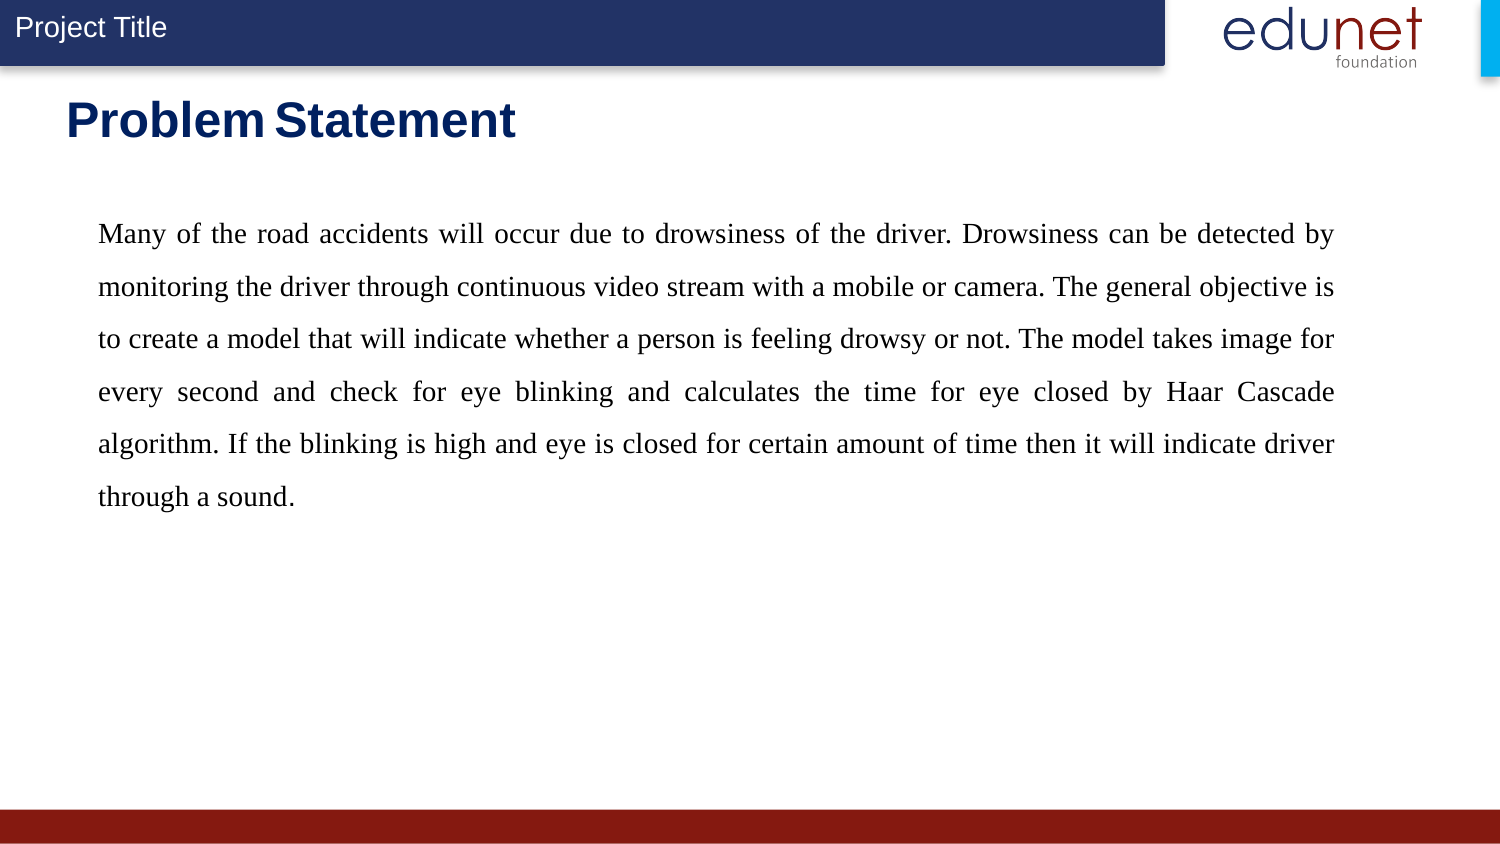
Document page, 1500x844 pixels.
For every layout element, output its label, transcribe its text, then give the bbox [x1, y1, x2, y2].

picture [1219, 4, 1424, 72]
text_box Many of the road accidents will occur due to drowsiness of the driver. Drowsiness can be detected by monitoring the driver through continuous video stream with a mobile or camera. The general objective is to create a model that will indicate whether a person is feeling drowsy or not. The model takes image for every second and check for eye blinking and calculates the time for eye closed by Haar Cascade algorithm. If the blinking is high and eye is closed for certain amount of time then it will indicate driver through a sound. [83, 189, 1352, 555]
title Problem Statement [51, 72, 1449, 167]
